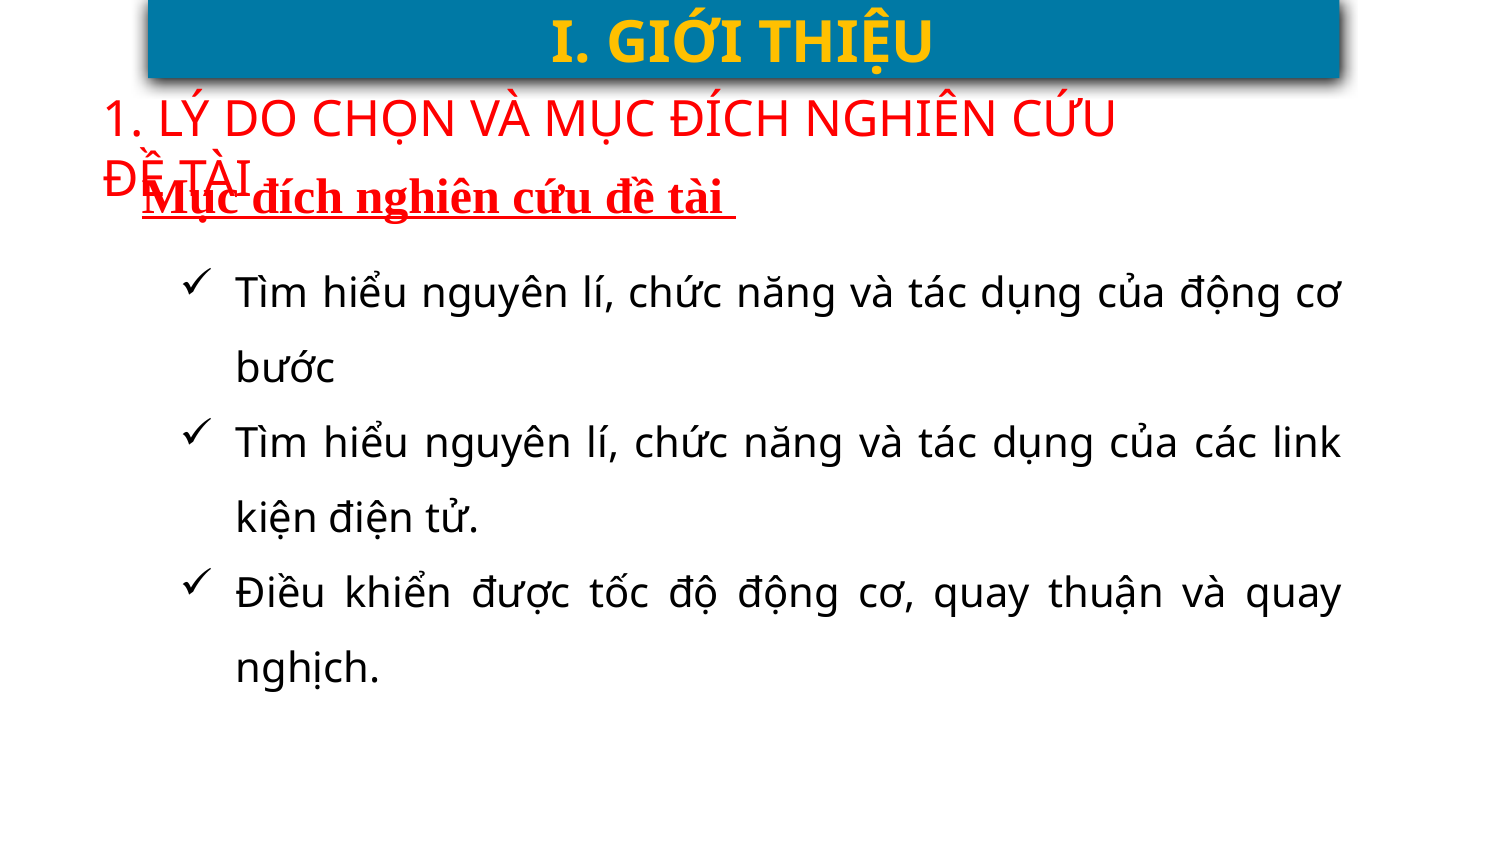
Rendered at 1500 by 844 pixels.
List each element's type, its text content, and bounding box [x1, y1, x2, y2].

text_box Tìm hiểu nguyên lí, chức năng và tác dụng của động cơ bước Tìm hiểu nguyên lí, chức năng và tác dụng của các link kiện điện tử. Điều khiển được tốc độ động cơ, quay thuận và quay nghịch. [147, 233, 1358, 844]
text_box Mục đích nghiên cứu đề tài [126, 155, 751, 231]
text_box I. GIỚI THIỆU [148, 0, 1340, 79]
text_box 1. LÝ DO CHỌN VÀ MỤC ĐÍCH NGHIÊN CỨU ĐỀ TÀI [87, 78, 1162, 214]
